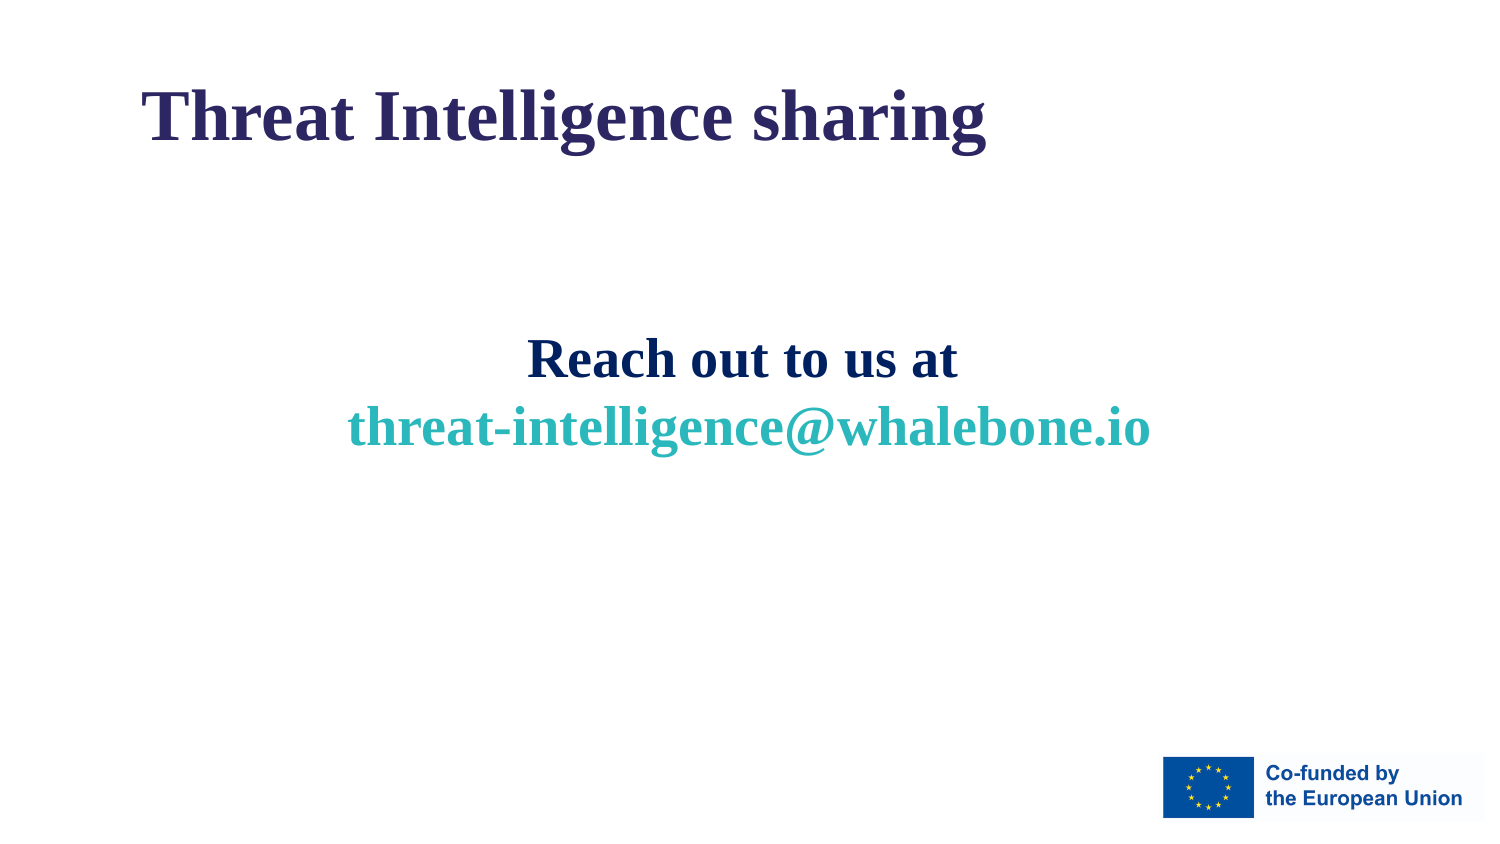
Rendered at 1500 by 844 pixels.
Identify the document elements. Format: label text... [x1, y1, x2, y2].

picture [1159, 753, 1485, 822]
list Reach out to us at threat-intelligence@whalebone.io [167, 321, 1333, 545]
title Threat Intelligence sharing [141, 67, 1359, 245]
